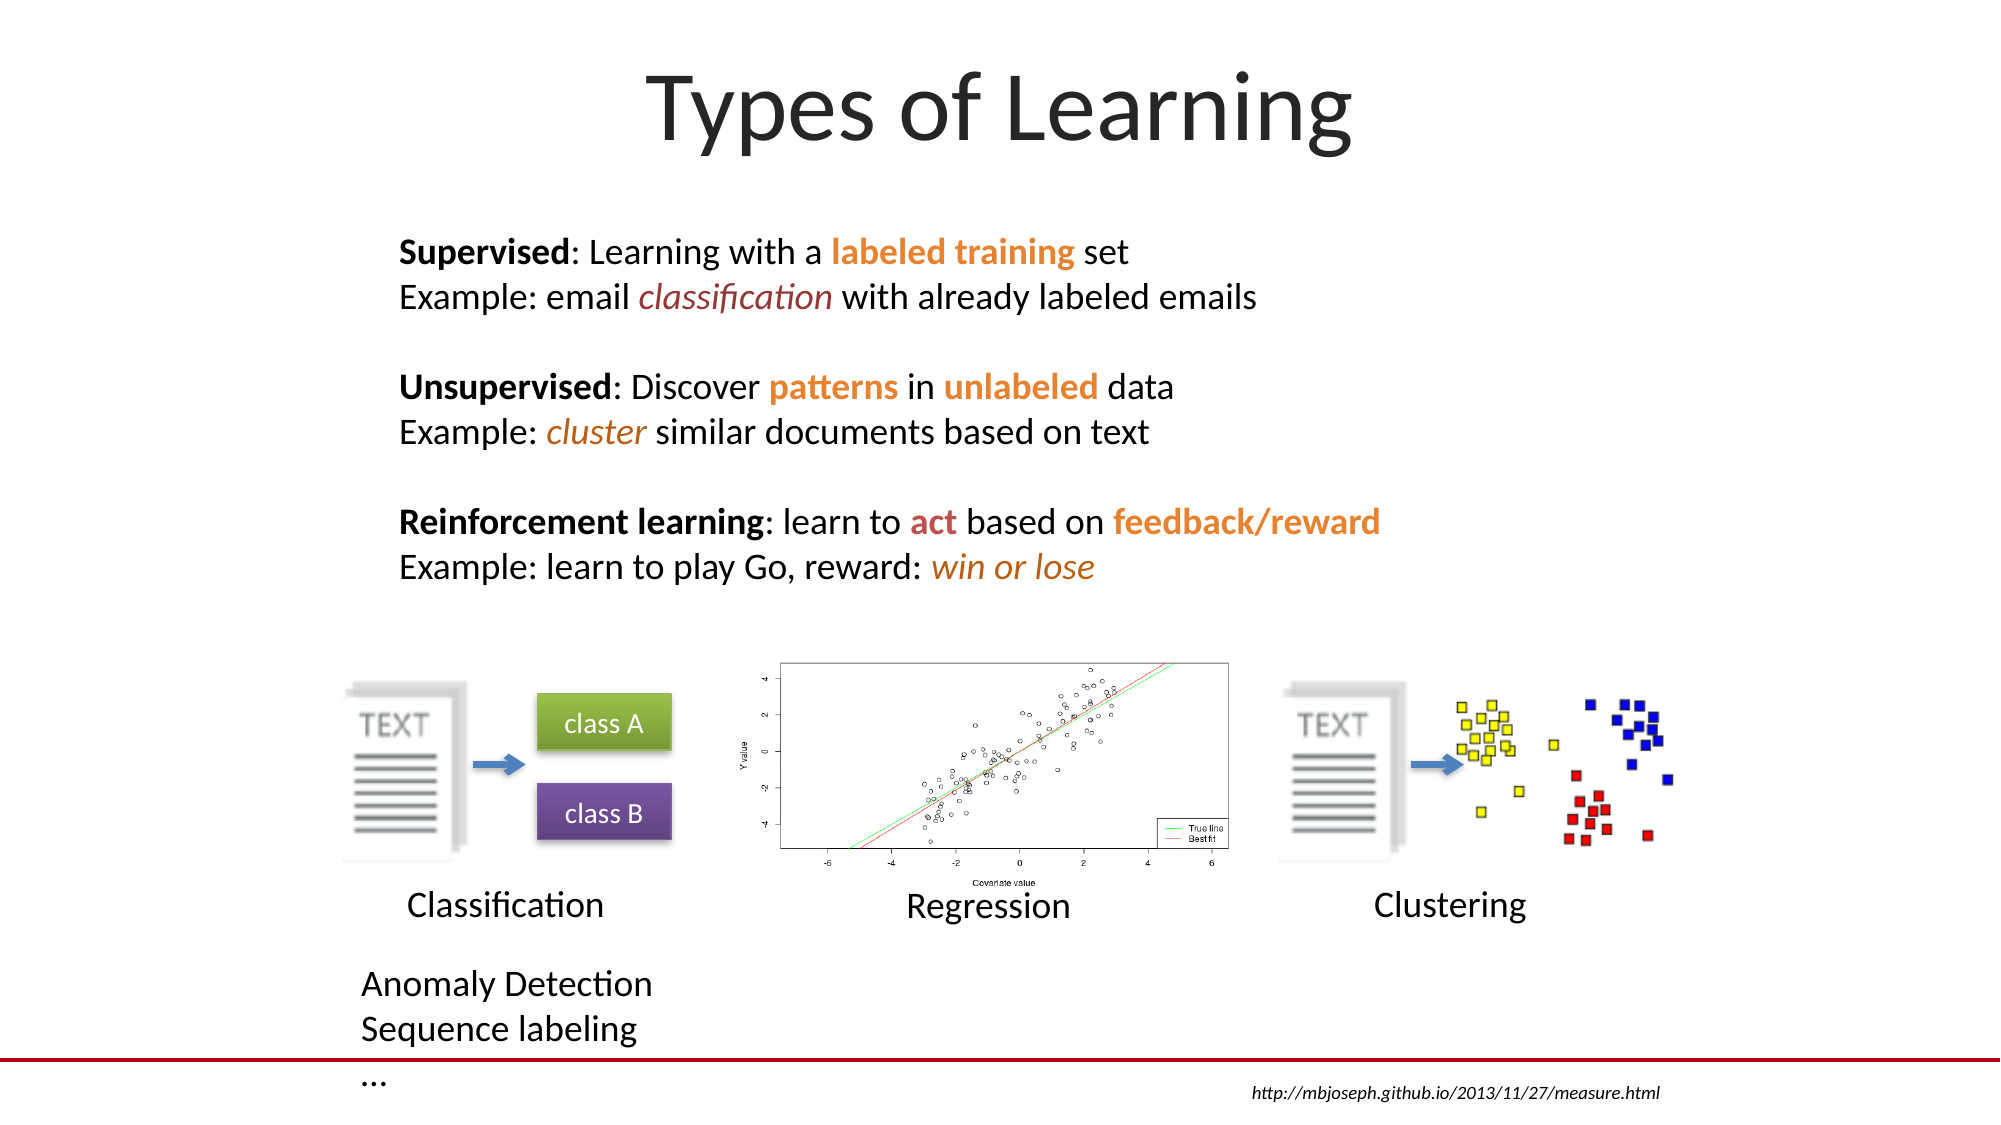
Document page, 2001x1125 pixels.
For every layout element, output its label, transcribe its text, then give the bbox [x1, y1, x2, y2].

text_box Supervised: Learning with a labeled training set Example: email classification with already labeled emails Unsupervised: Discover patterns in unlabeled data Example: cluster similar documents based on text Reinforcement learning: learn to act based on feedback/reward Example: learn to play Go, reward: win or lose [384, 219, 1397, 595]
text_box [737, 622, 1251, 935]
text_box Types of Learning [340, 29, 1660, 171]
text_box http://mbjoseph.github.io/2013/11/27/measure.html [924, 1073, 1675, 1111]
text_box Anomaly Detection Sequence labeling … [346, 951, 669, 1101]
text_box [1279, 667, 1719, 934]
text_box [341, 678, 672, 934]
